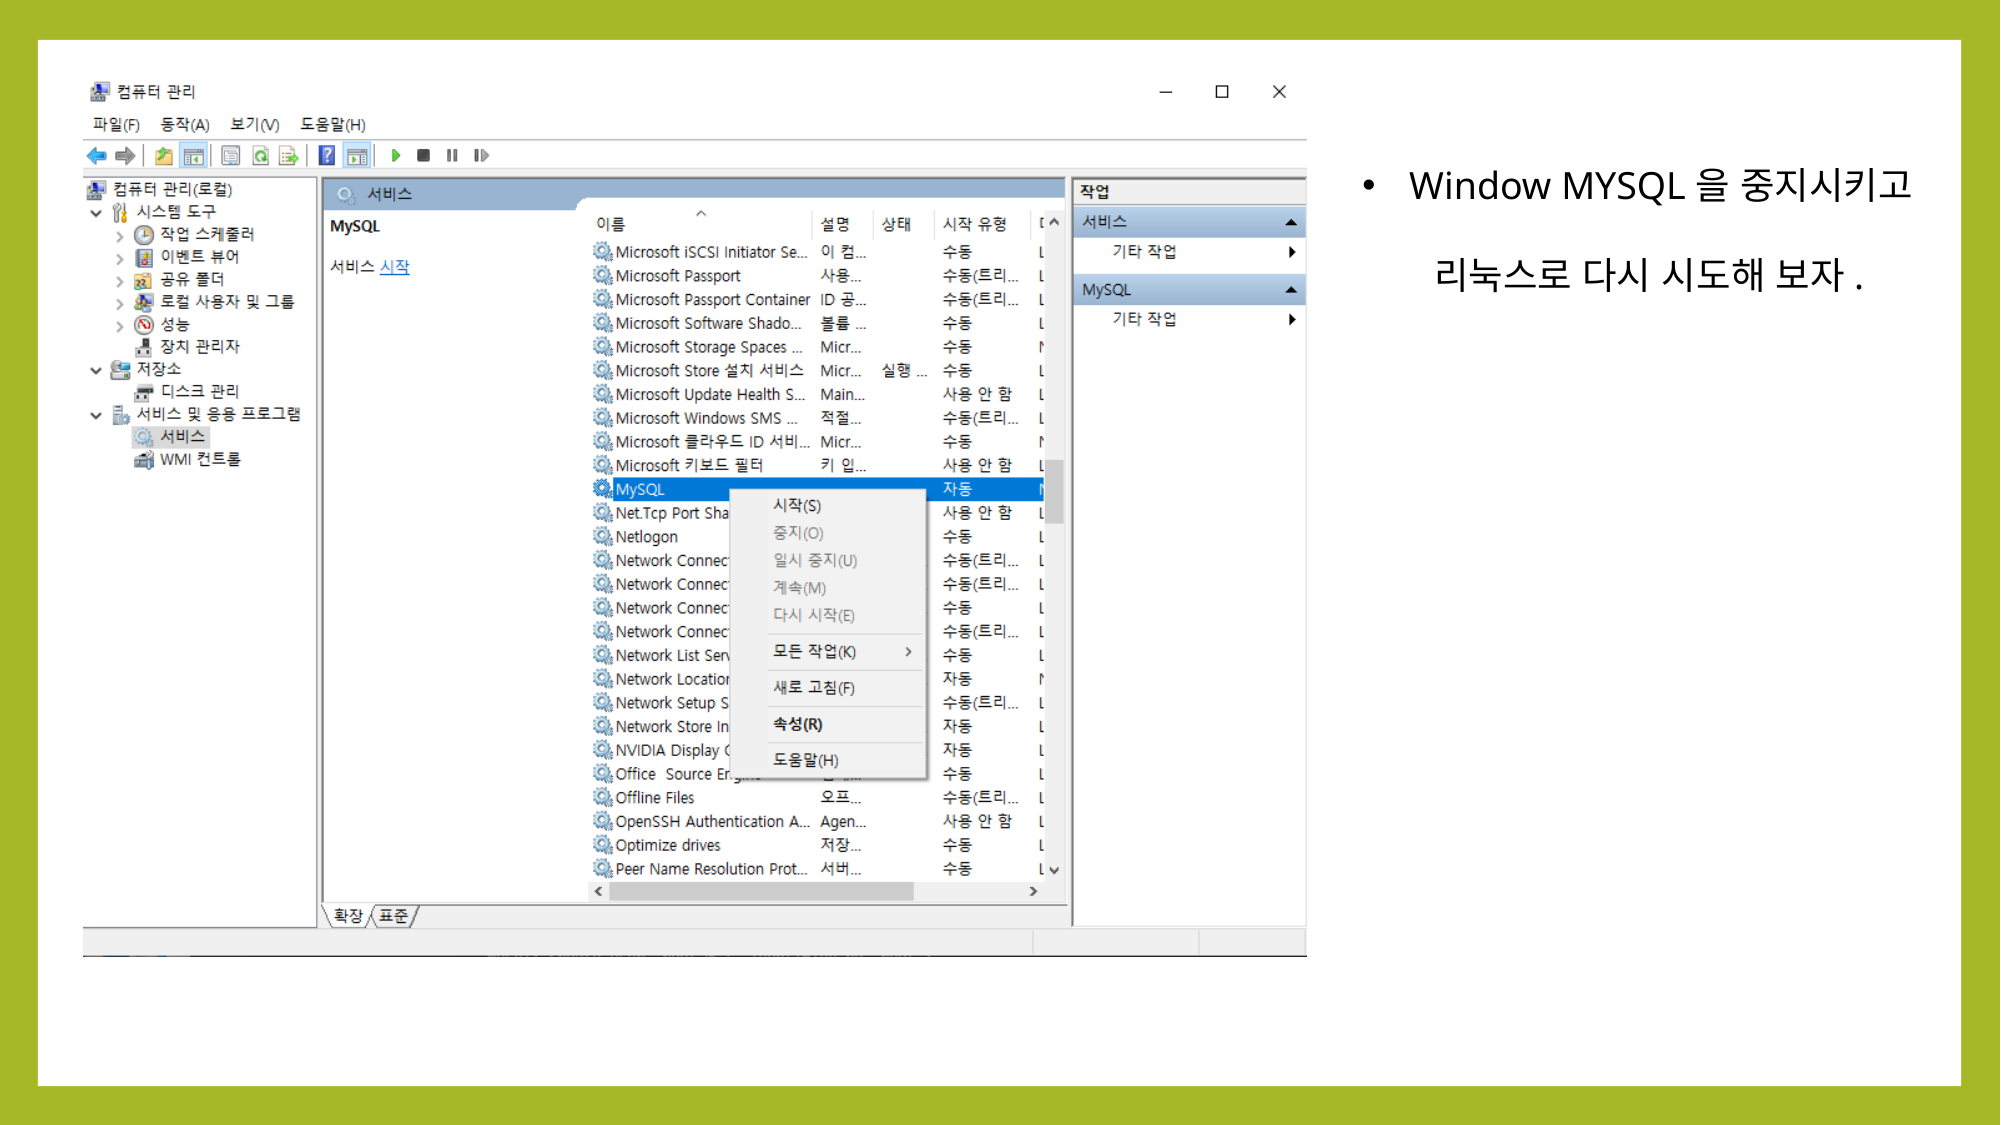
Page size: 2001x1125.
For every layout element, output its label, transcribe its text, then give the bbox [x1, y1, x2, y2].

picture [83, 78, 1307, 957]
text_box Window MYSQL을 중지시키고 리눅스로 다시 시도해 보자. [1347, 109, 1961, 304]
